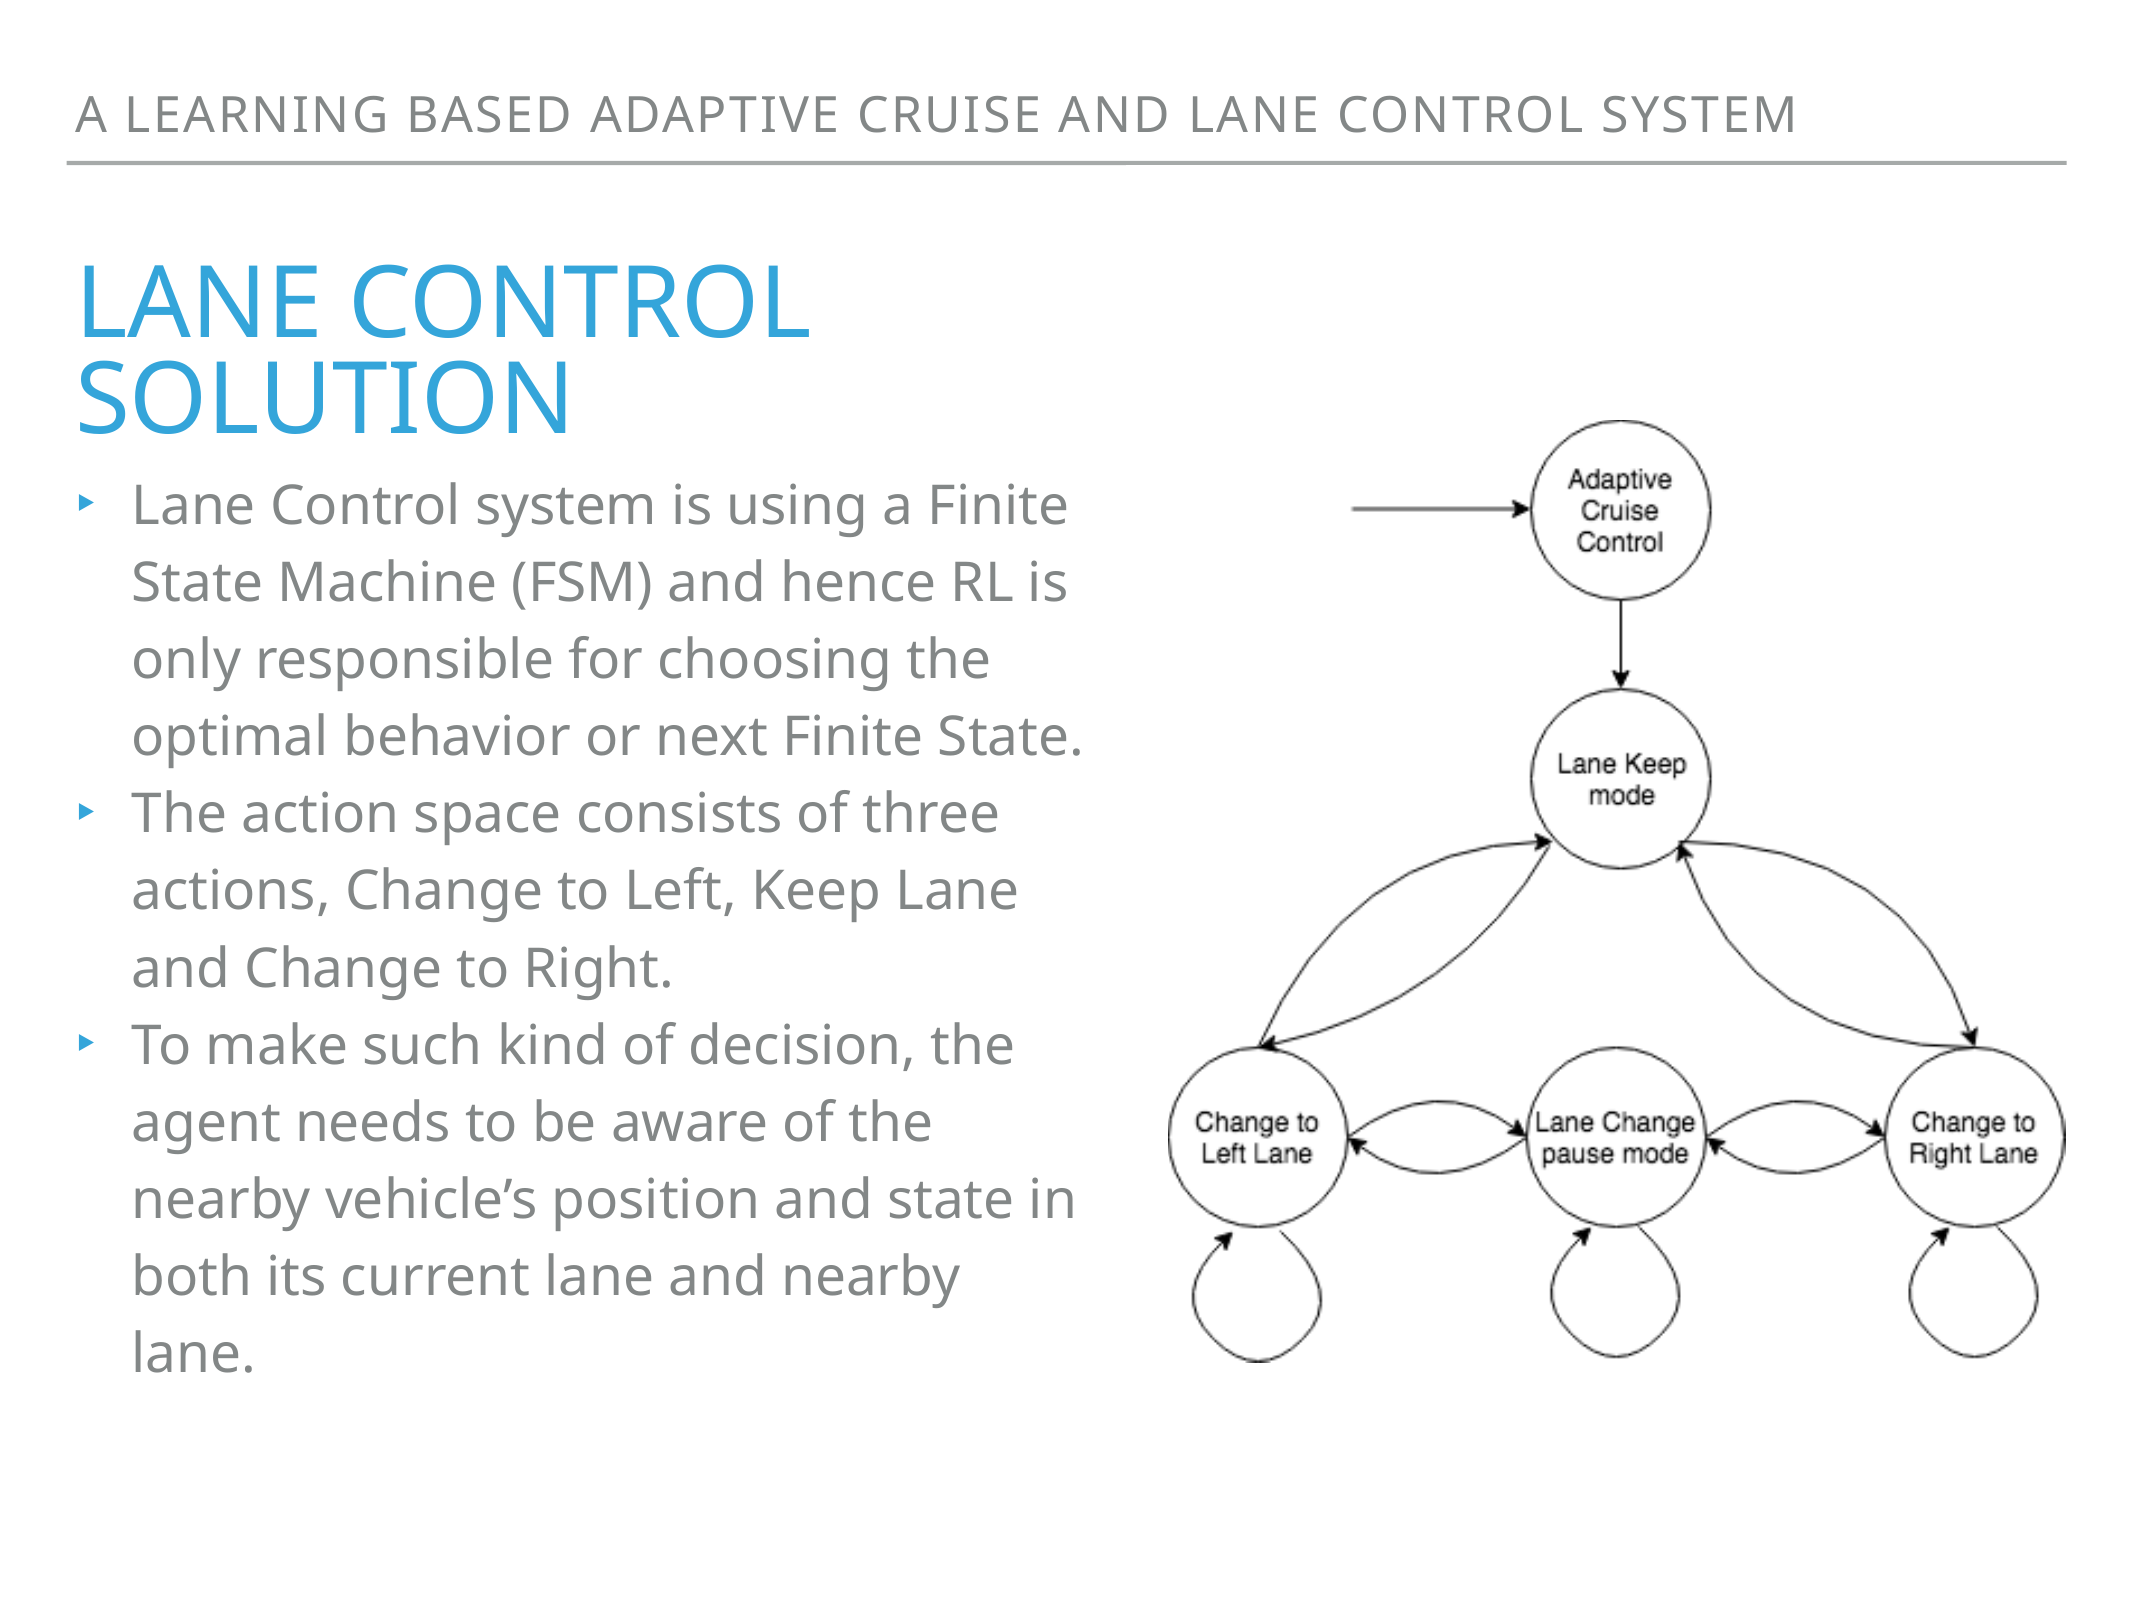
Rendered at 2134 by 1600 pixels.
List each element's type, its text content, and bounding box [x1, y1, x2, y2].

list Lane Control system is using a Finite State Machine (FSM) and hence RL is only responsible for choosing the optimal behavior or next Finite State. The action space consists of three actions, Change to Left, Keep Lane and Change to Right. To make such kind of decision, the agent needs to be aware of the nearby vehicle’s position and state in both its current lane and nearby lane. [66, 449, 1101, 1453]
picture [1167, 420, 2066, 1363]
list A Learning based Adaptive Cruise and Lane Control System [66, 74, 1901, 151]
title lANE cONTROL sOLUTION [66, 251, 1101, 372]
